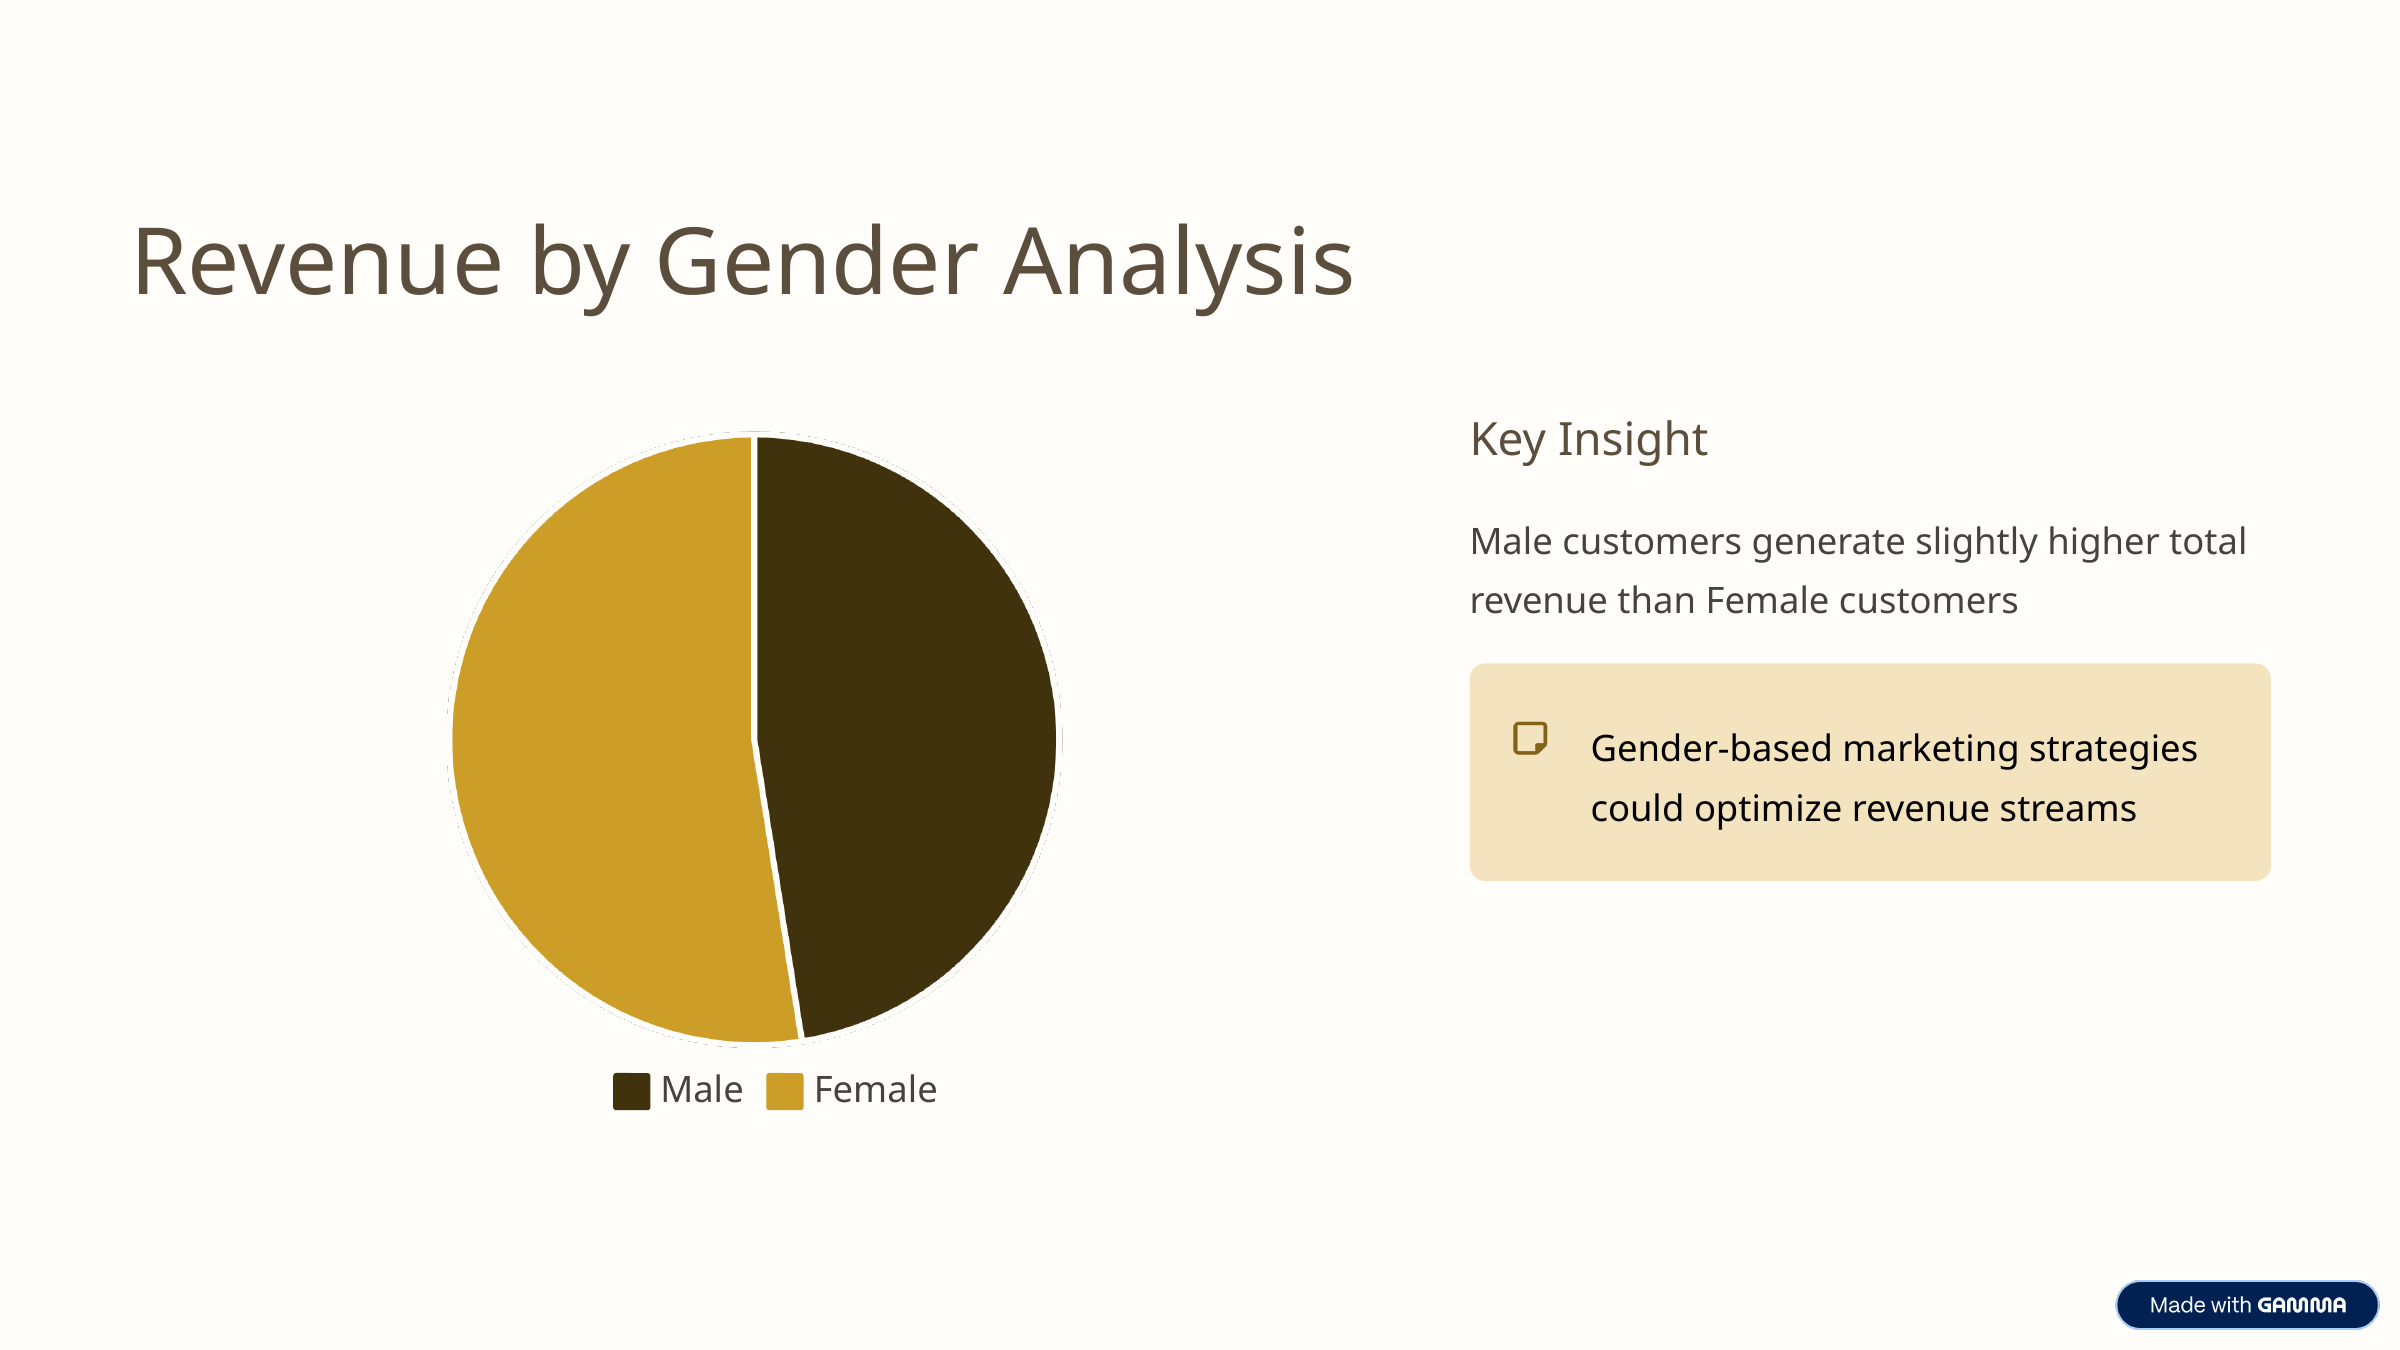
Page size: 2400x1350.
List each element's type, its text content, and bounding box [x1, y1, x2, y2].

picture [2106, 1271, 2389, 1339]
text_box [1469, 663, 2271, 881]
text_box Revenue by Gender Analysis [130, 197, 1483, 315]
text_box [613, 1072, 651, 1111]
text_box [766, 1072, 804, 1111]
text_box Female [813, 1073, 937, 1111]
picture [130, 411, 1378, 1068]
text_box Gender-based marketing strategies could optimize revenue streams [1590, 709, 2234, 829]
text_box Male customers generate slightly higher total revenue than Female customers [1469, 502, 2271, 622]
picture [1506, 719, 1554, 757]
text_box Key Insight [1469, 407, 1935, 466]
text_box Male [660, 1073, 742, 1111]
